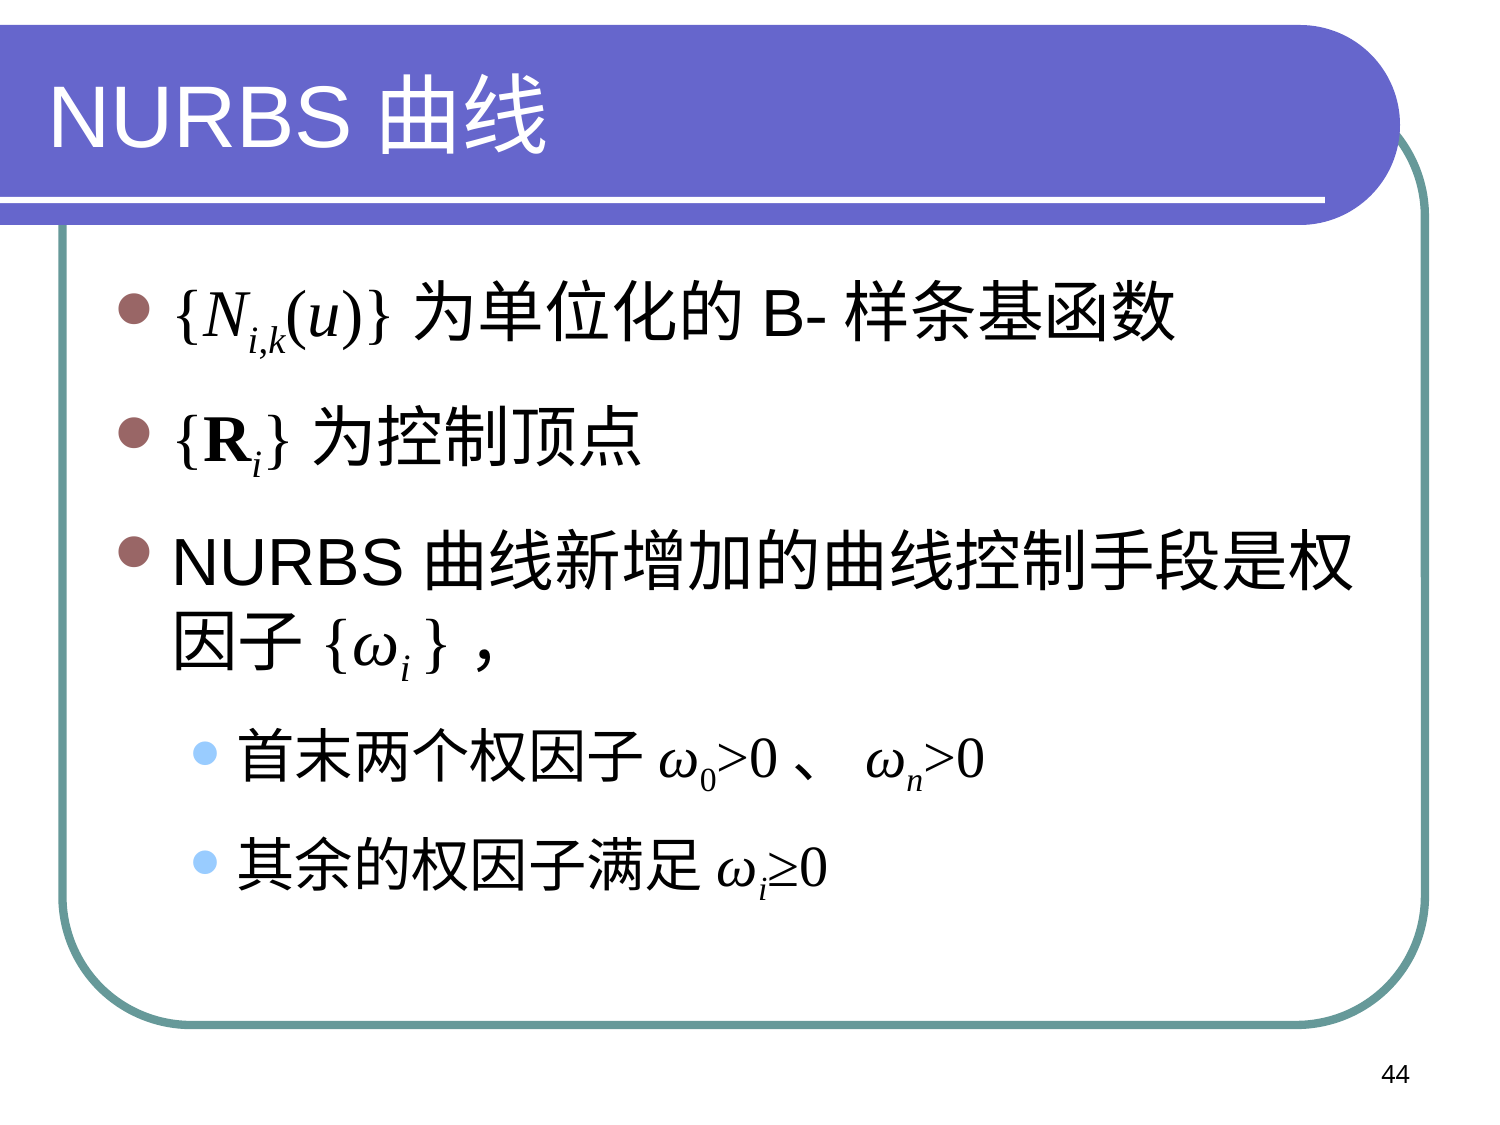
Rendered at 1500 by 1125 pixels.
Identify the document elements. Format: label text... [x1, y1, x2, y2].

title NURBS曲线 [31, 37, 1348, 188]
slide_number 44 [1074, 1024, 1426, 1101]
list {Ni,k(u)}为单位化的B-样条基函数 {Ri}为控制顶点 NURBS曲线新增加的曲线控制手段是权因子{ωi }， 首末两个权因子ω0>0、ωn>0 其余的权因子满足ωi≥0 [99, 262, 1401, 912]
